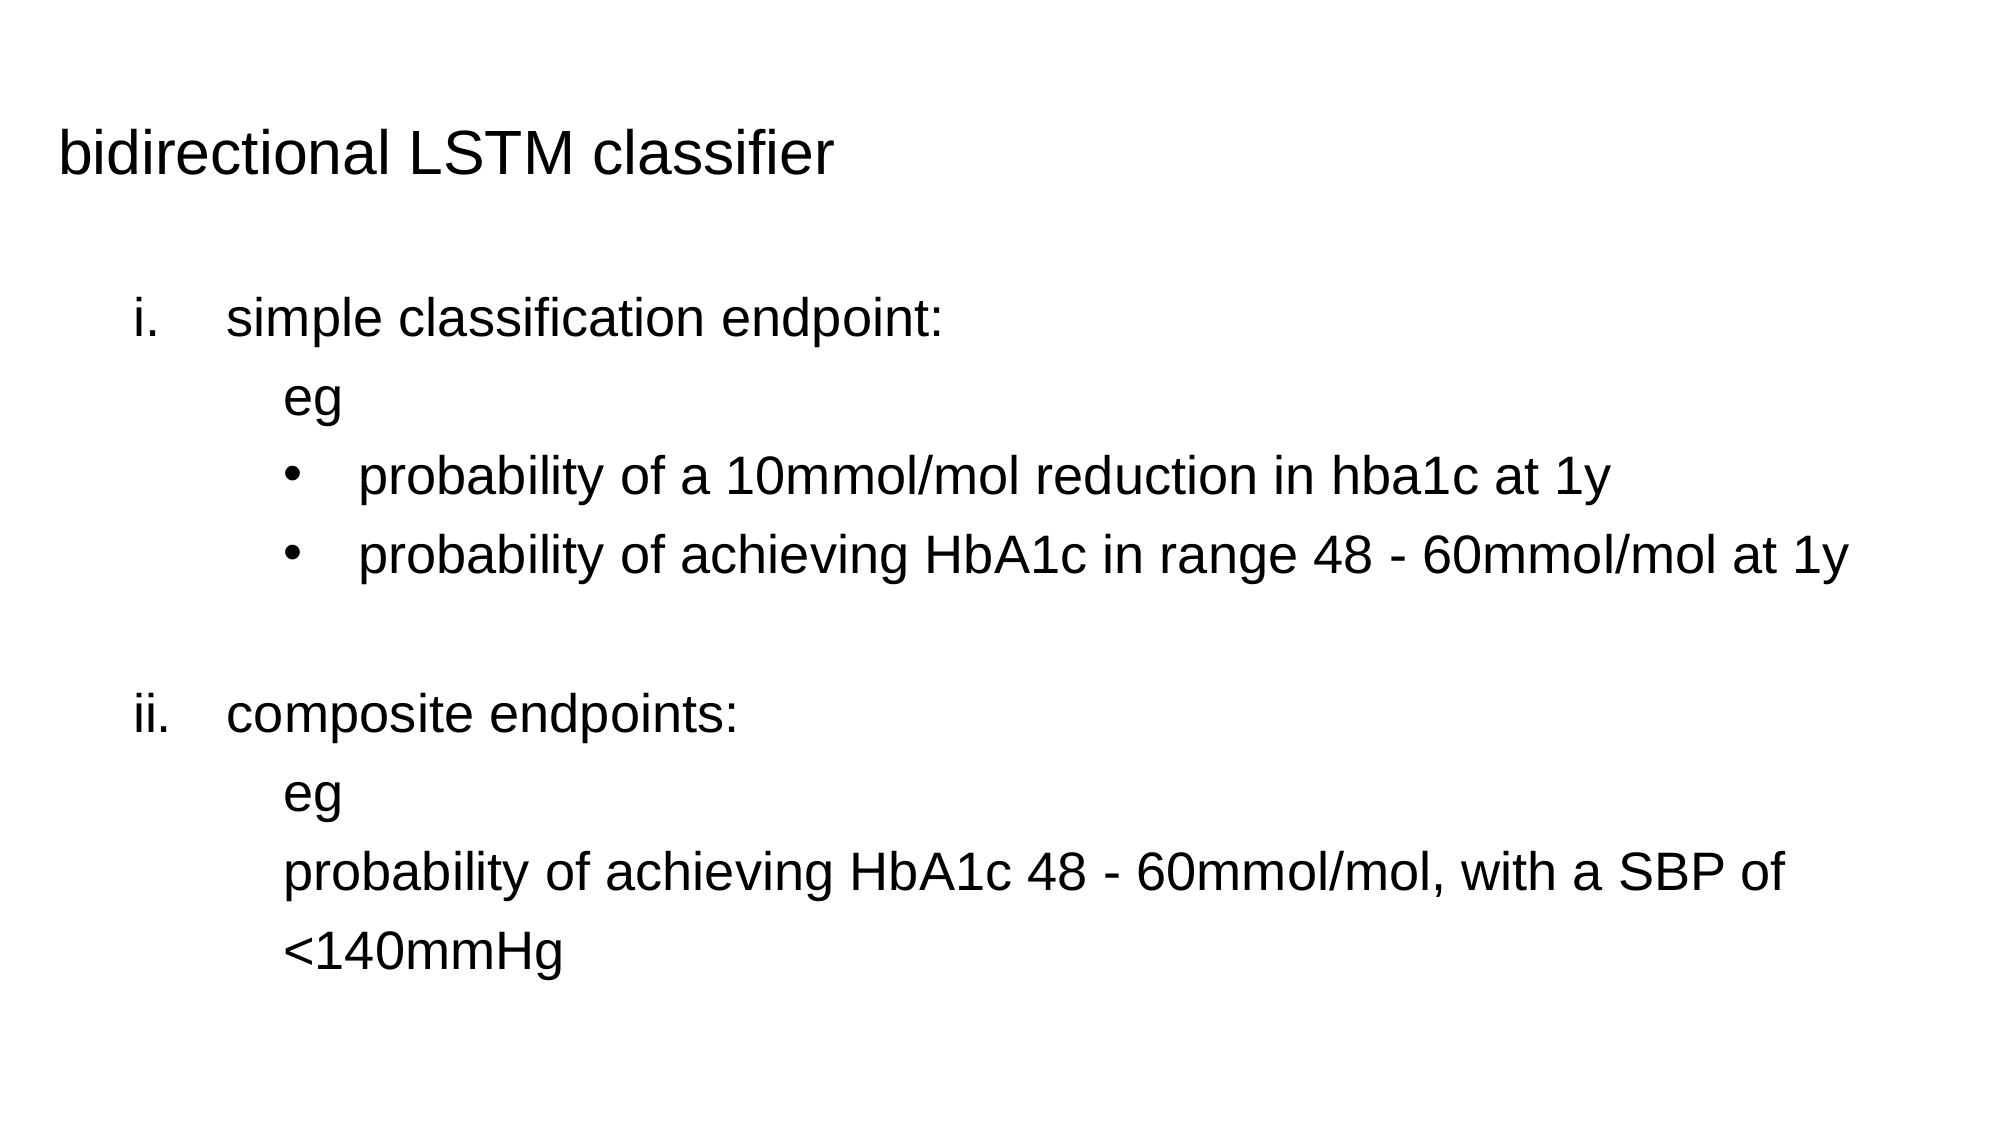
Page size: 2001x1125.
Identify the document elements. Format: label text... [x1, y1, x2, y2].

text_box simple classification endpoint: eg probability of a 10mmol/mol reduction in hba1c at 1y probability of achieving HbA1c in range 48 - 60mmol/mol at 1y composite endpoints: eg probability of achieving HbA1c 48 - 60mmol/mol, with a SBP of <140mmHg [43, 260, 1903, 988]
text_box bidirectional LSTM classifier [43, 104, 1365, 195]
